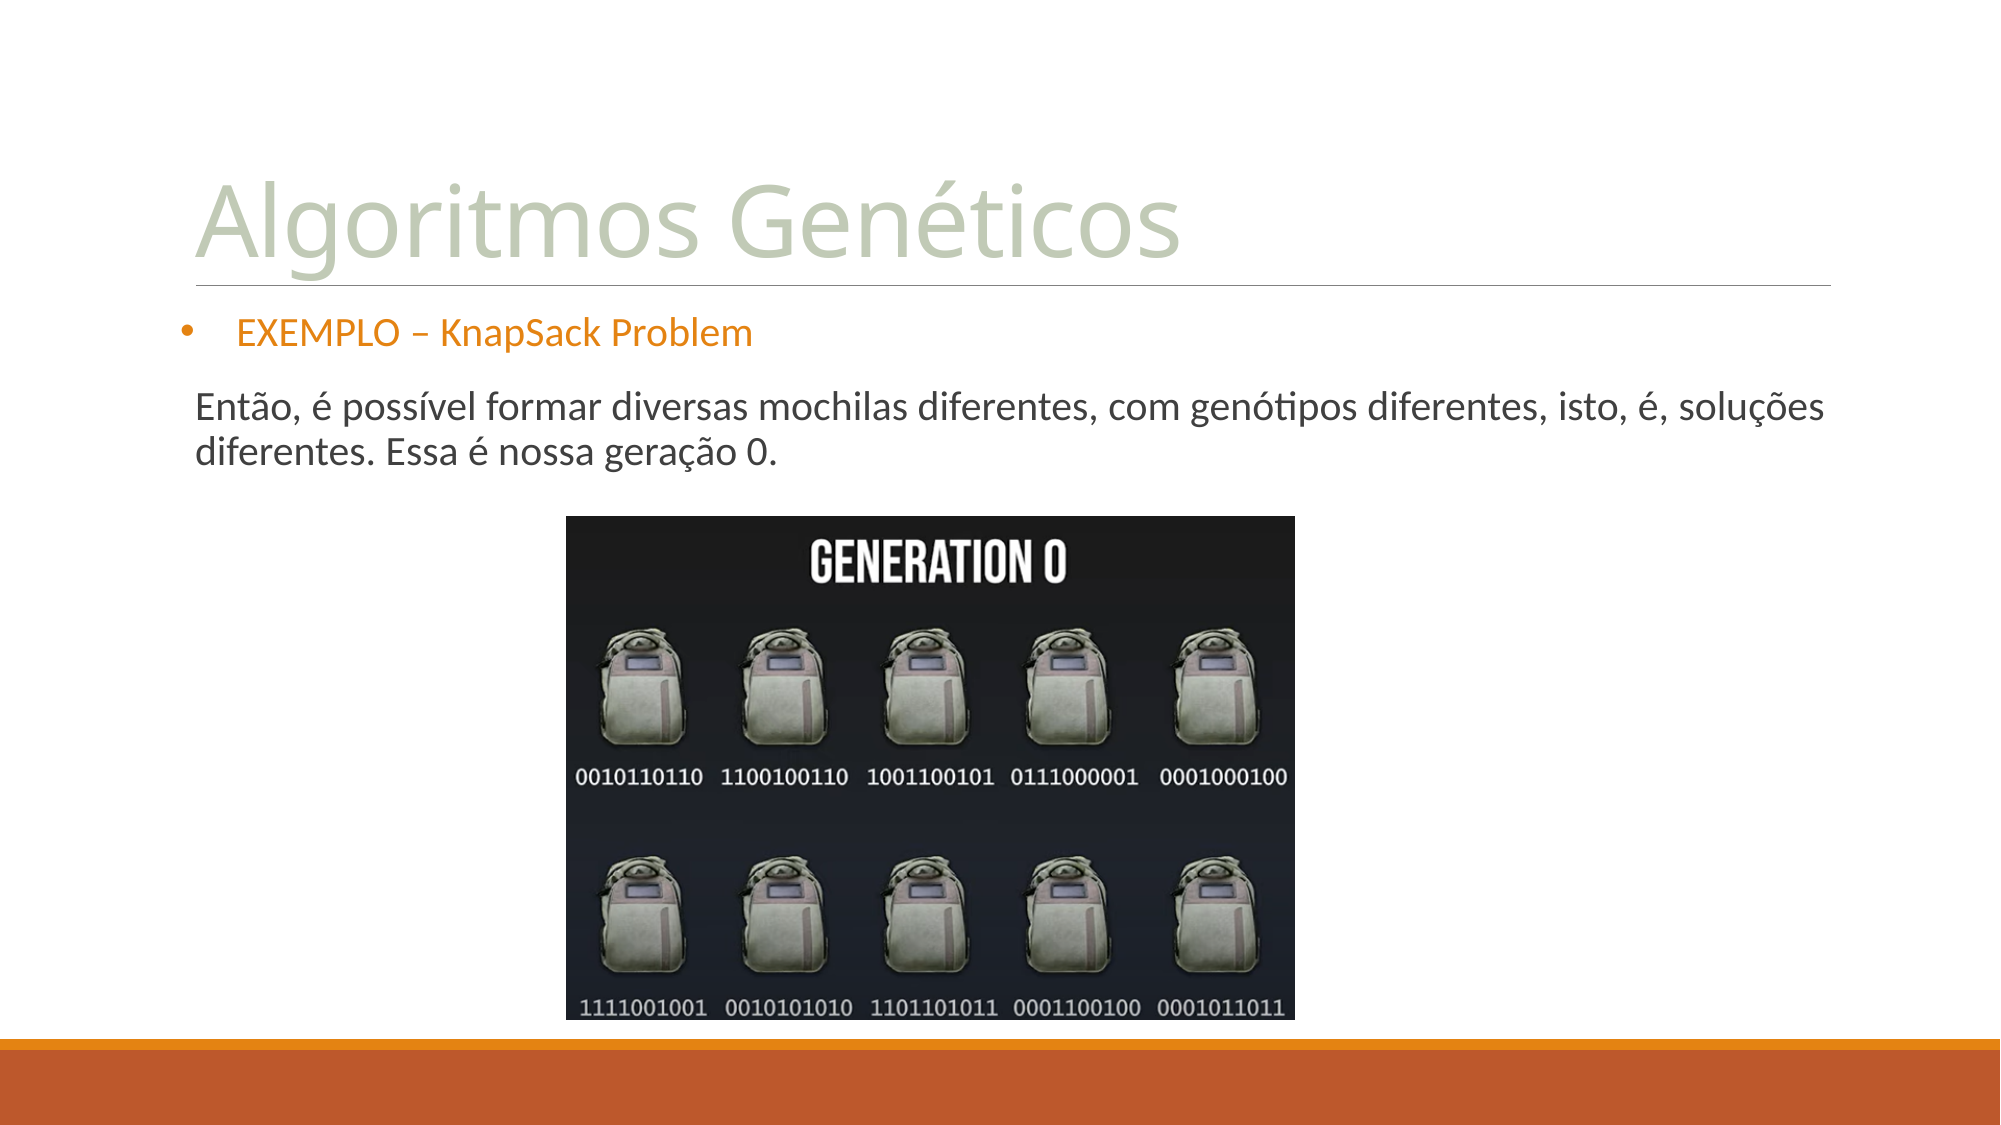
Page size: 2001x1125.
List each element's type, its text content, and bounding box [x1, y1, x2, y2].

title Algoritmos Genéticos [180, 47, 1830, 285]
list EXEMPLO – KnapSack Problem Então, é possível formar diversas mochilas diferentes, com genótipos diferentes, isto, é, soluções diferentes. Essa é nossa geração 0. [180, 302, 1830, 963]
picture [565, 515, 1296, 1021]
